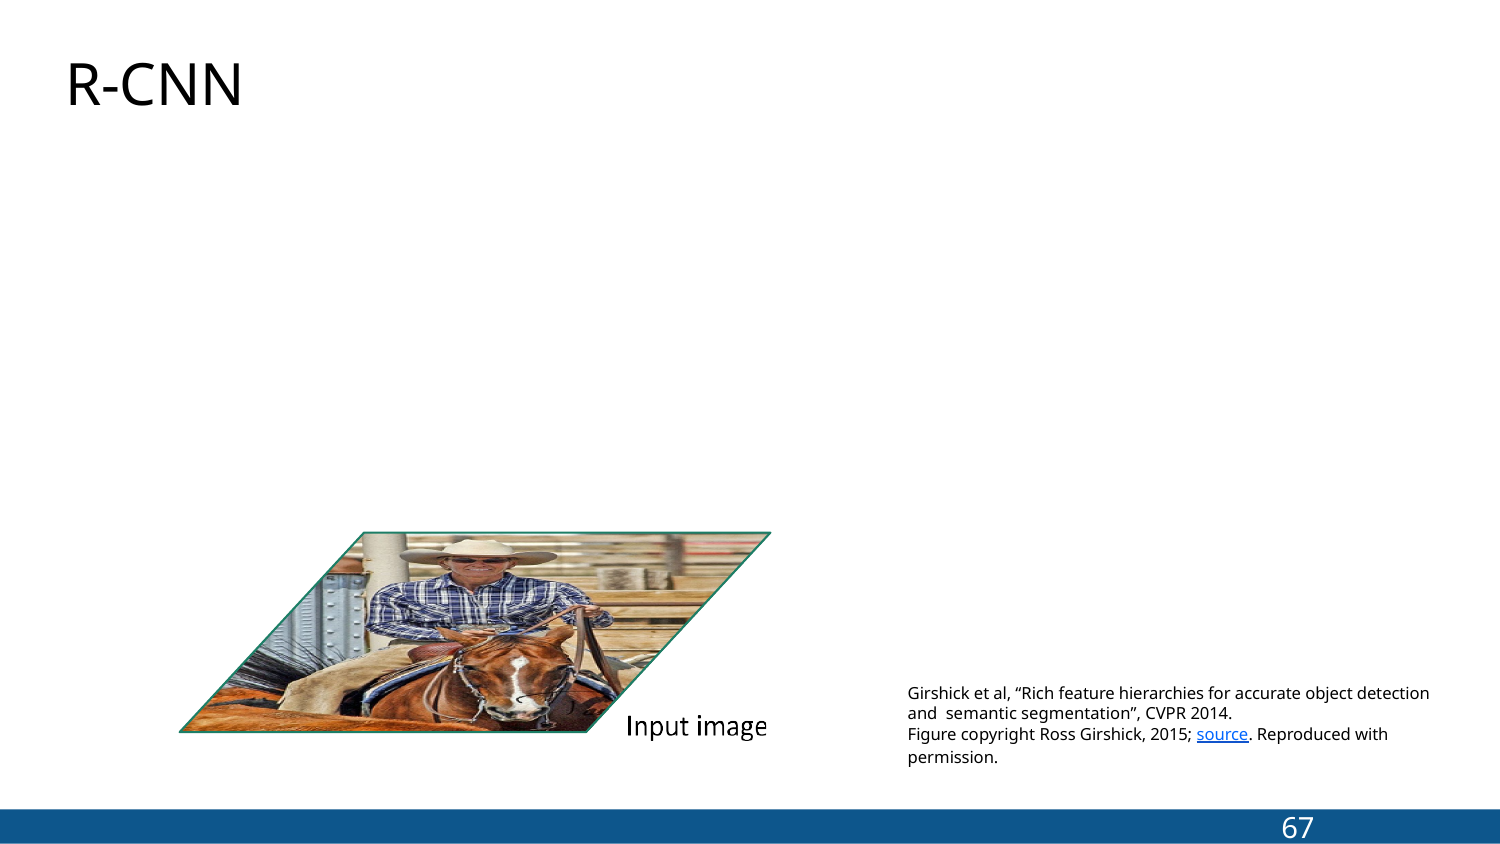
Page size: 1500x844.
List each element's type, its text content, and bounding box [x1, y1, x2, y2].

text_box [178, 531, 772, 741]
slide_number 67 [1275, 800, 1334, 844]
title R-CNN [62, 45, 255, 189]
text_box Girshick et al, “Rich feature hierarchies for accurate object detection and semantic segmentation”, CVPR 2014. Figure copyright Ross Girshick, 2015; source. Reproduced with permission. [905, 682, 1467, 767]
